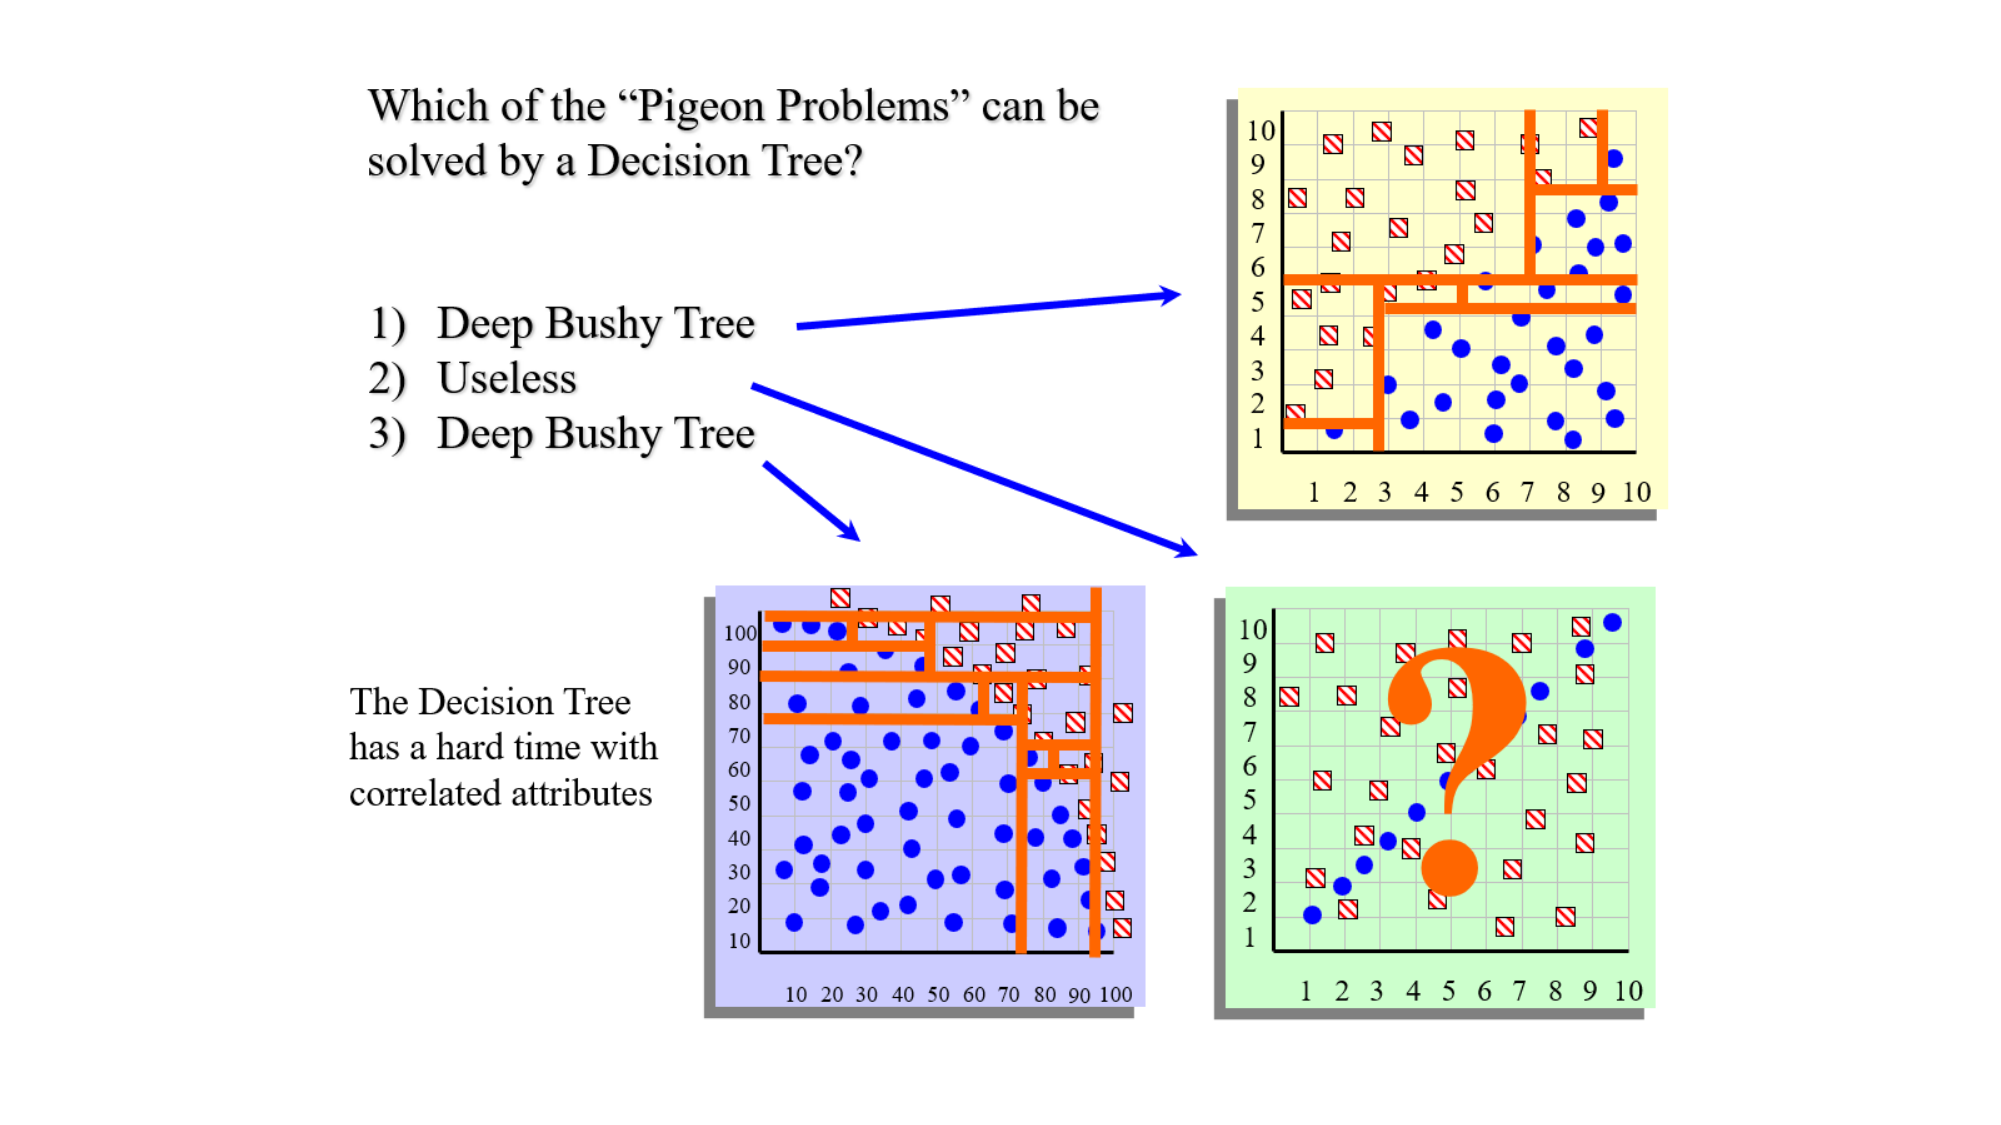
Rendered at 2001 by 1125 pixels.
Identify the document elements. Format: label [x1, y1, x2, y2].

picture [318, 67, 1682, 1057]
